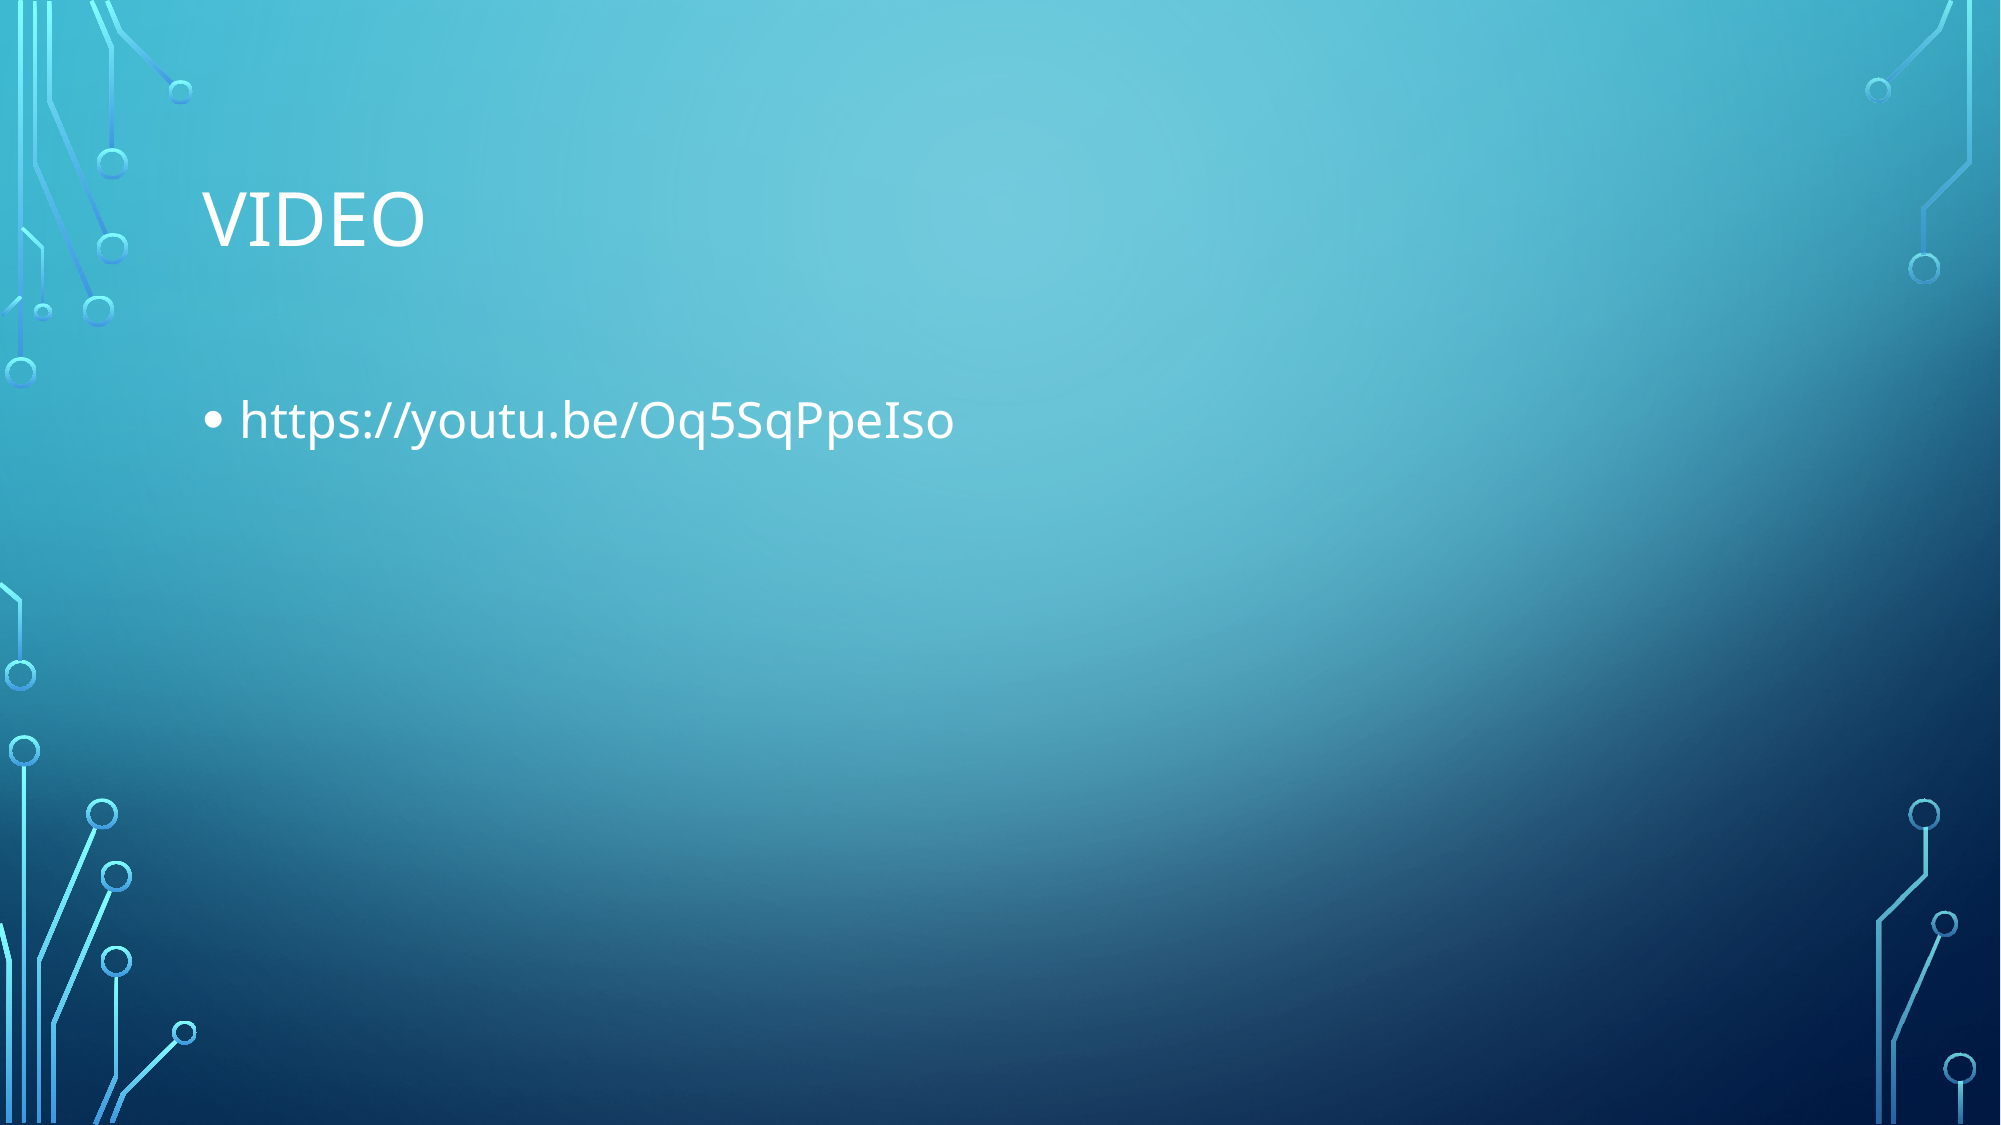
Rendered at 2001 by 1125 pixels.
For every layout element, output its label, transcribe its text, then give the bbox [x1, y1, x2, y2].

list https://youtu.be/Oq5SqPpeIso [187, 369, 1813, 950]
title Video [187, 101, 1813, 344]
